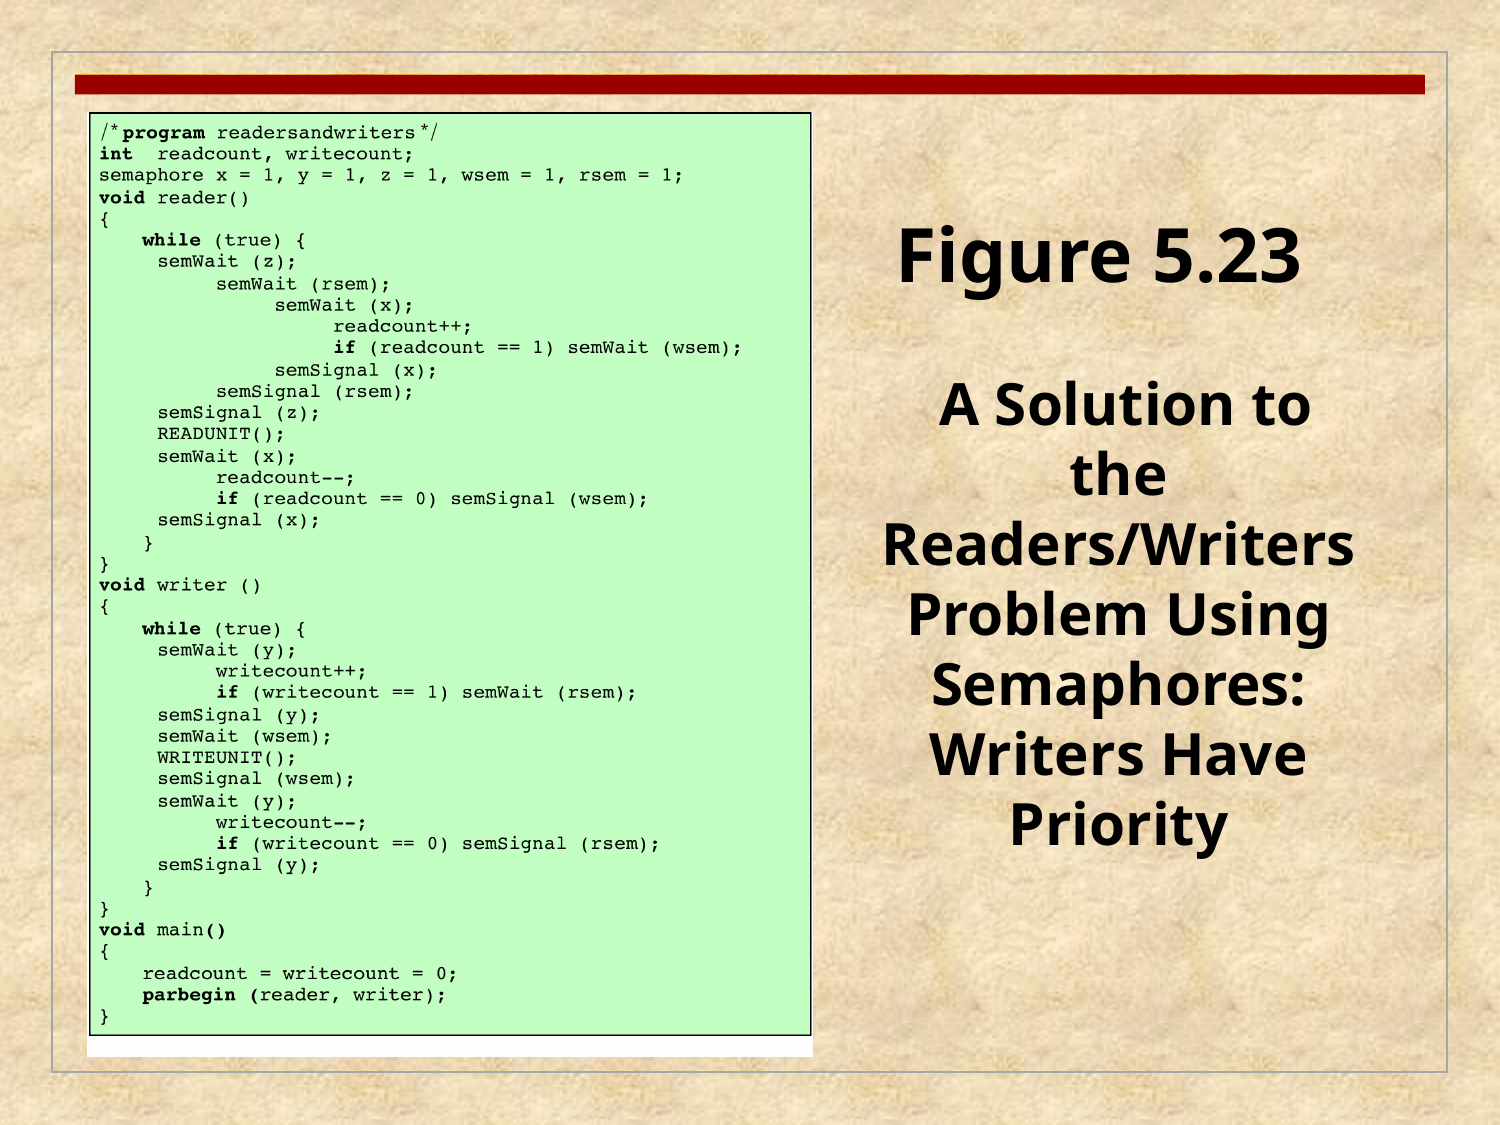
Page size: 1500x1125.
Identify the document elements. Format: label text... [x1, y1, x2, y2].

picture [0, 0, 1500, 1125]
text_box Figure 5.23 A Solution to the Readers/Writers Problem Using Semaphores: Writers Have Priority [862, 200, 1375, 935]
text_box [86, 111, 814, 1058]
